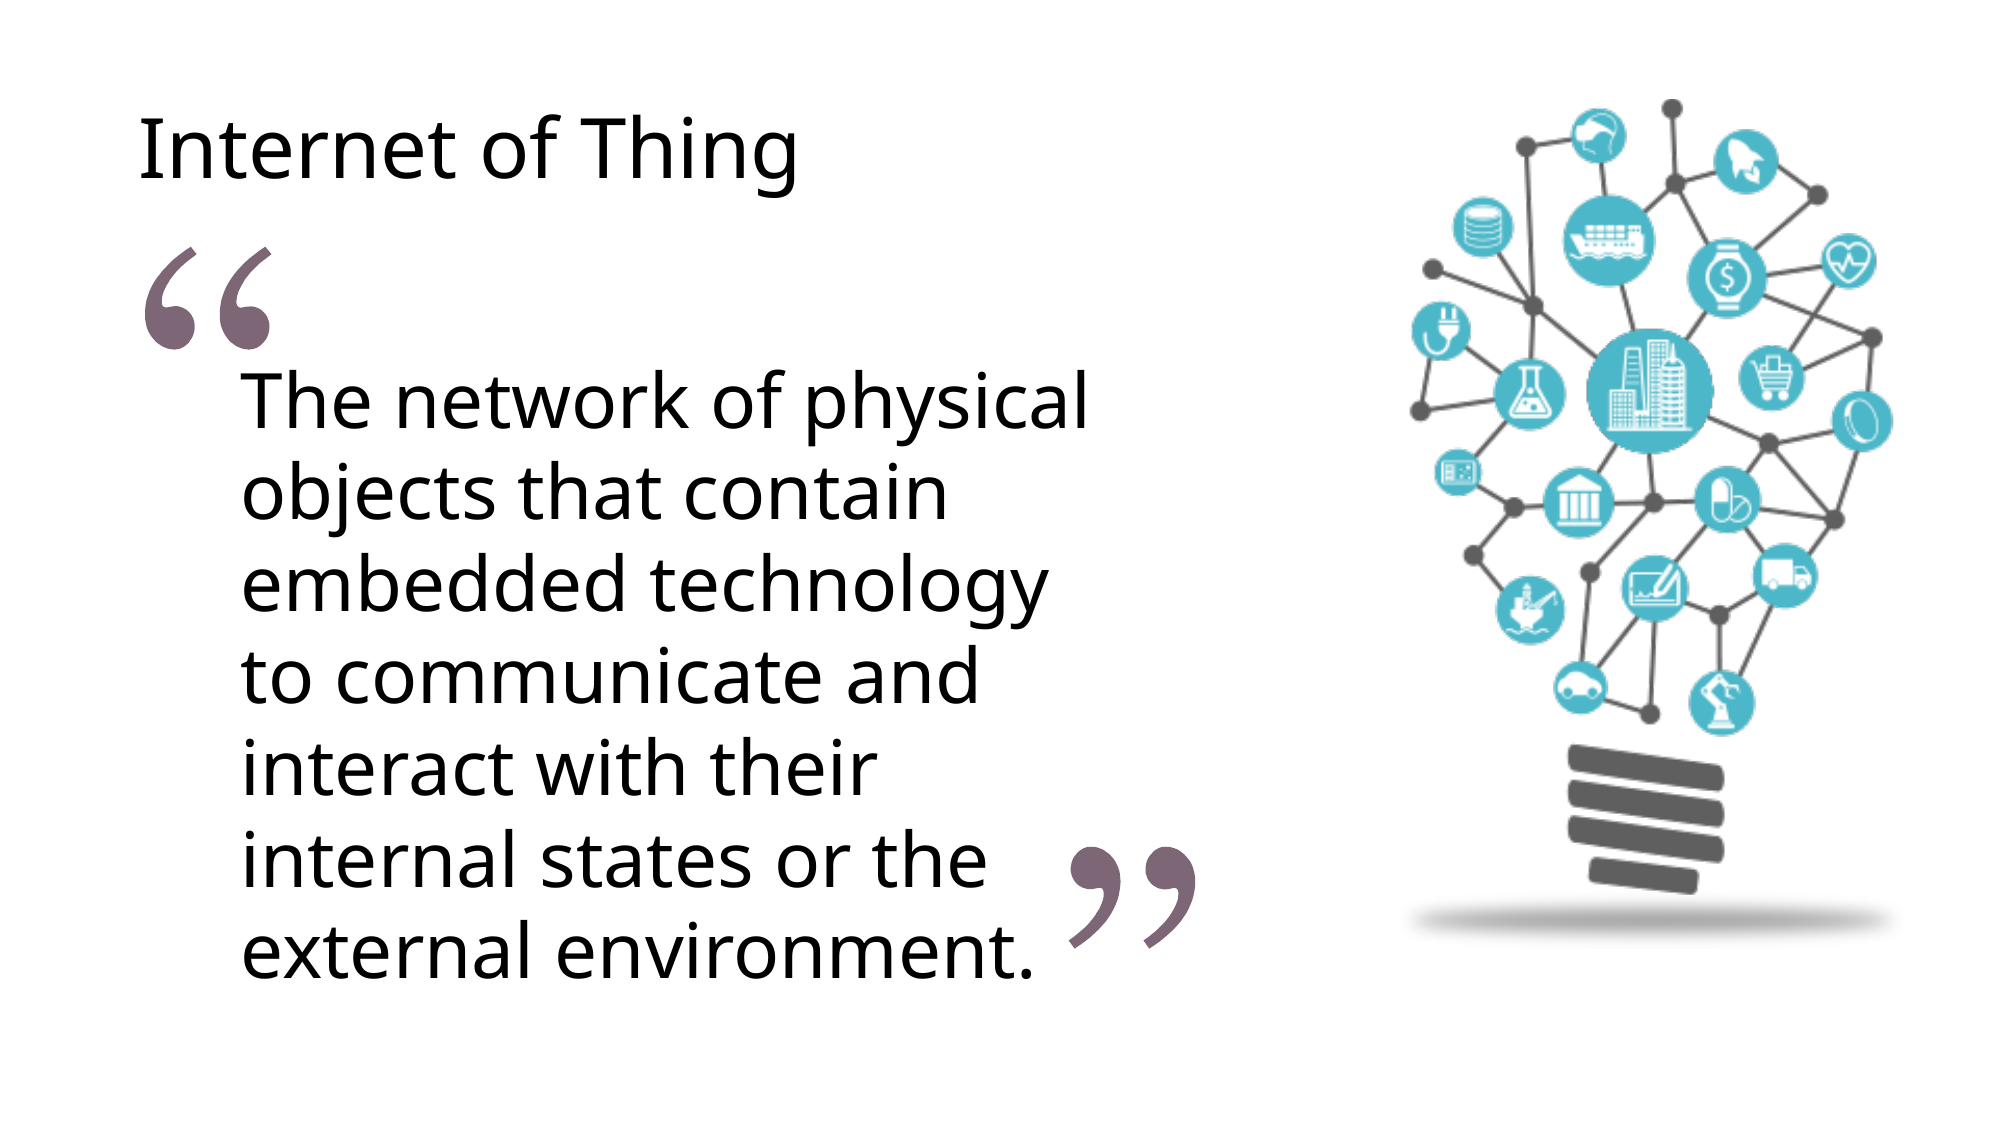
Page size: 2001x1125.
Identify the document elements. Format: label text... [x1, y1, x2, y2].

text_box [144, 246, 1195, 949]
list Internet of Thing [123, 99, 1238, 185]
picture [1238, 99, 2000, 949]
